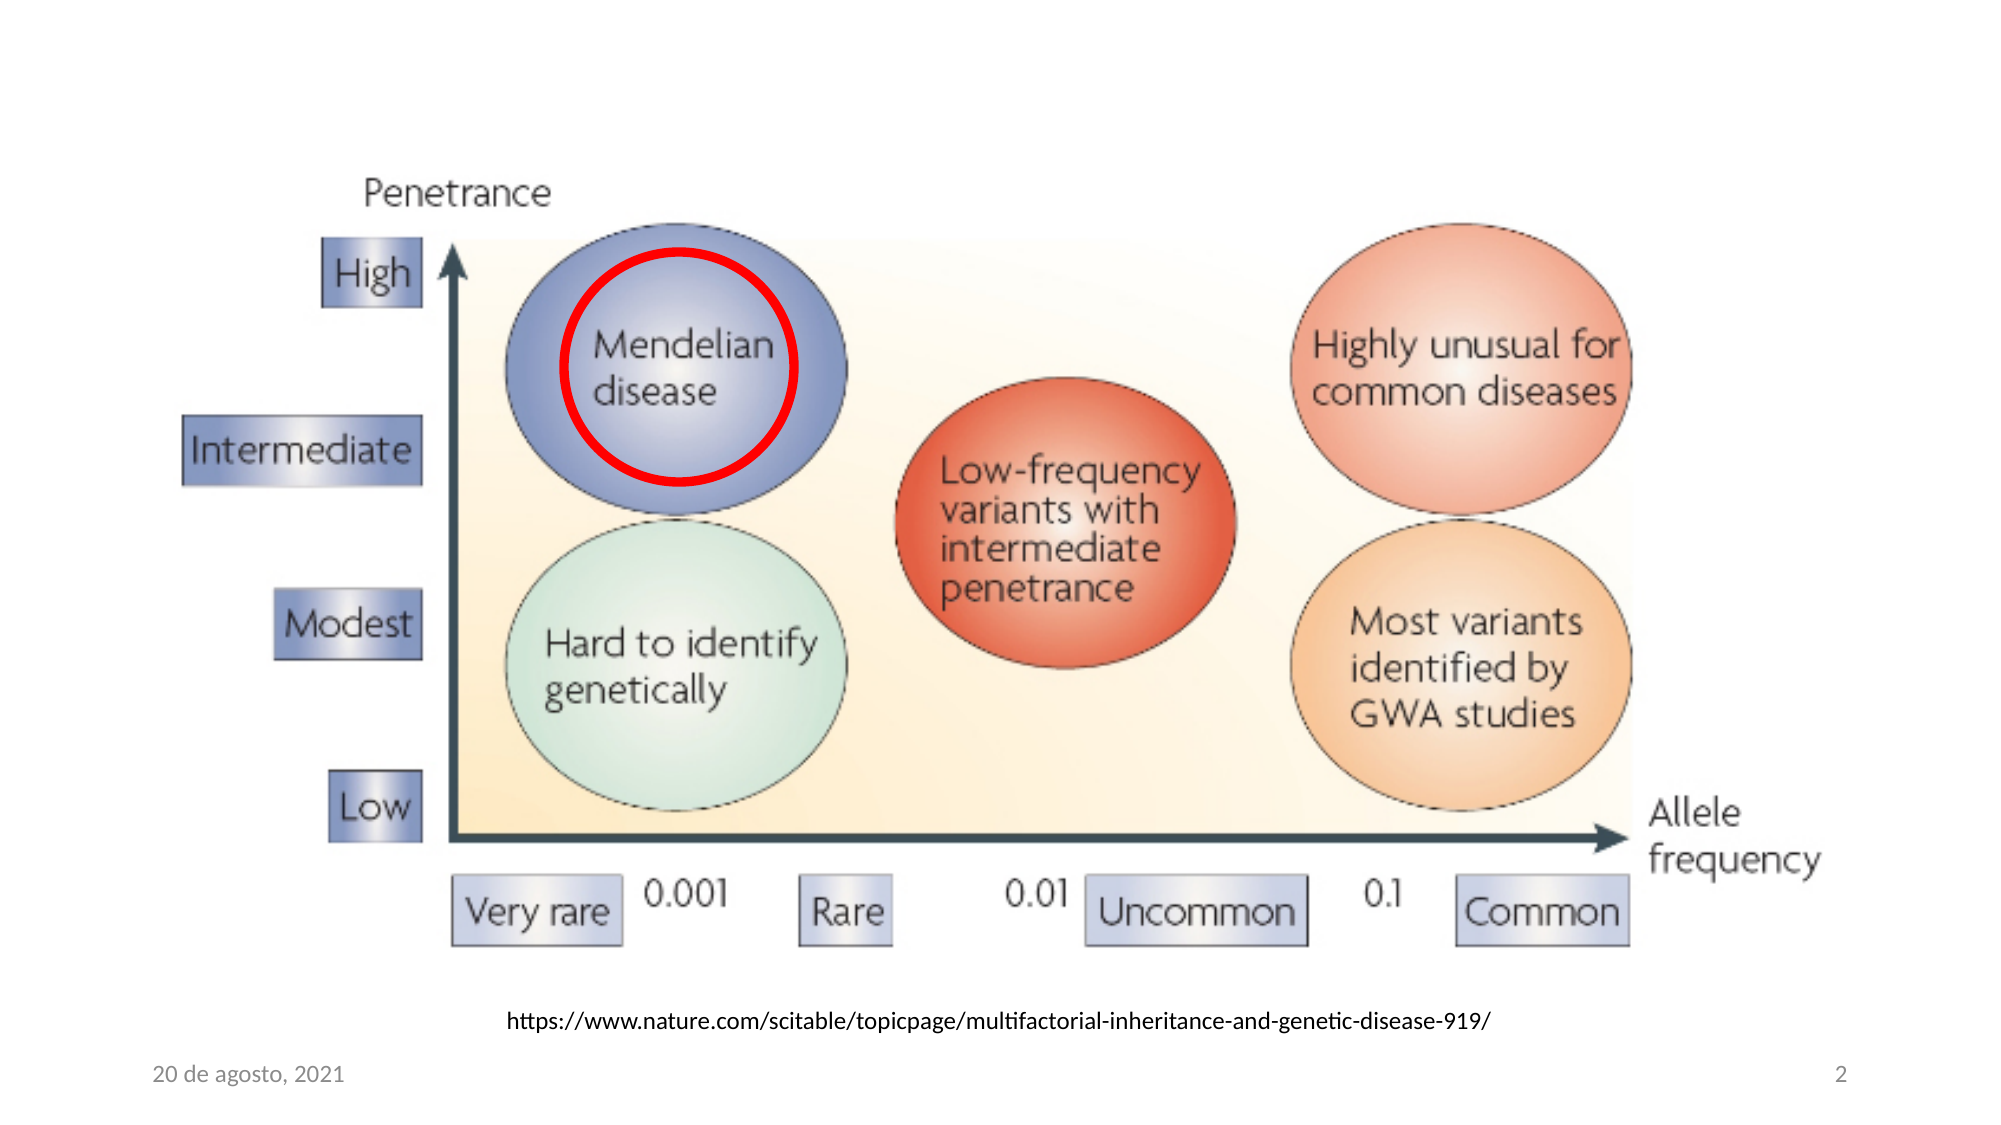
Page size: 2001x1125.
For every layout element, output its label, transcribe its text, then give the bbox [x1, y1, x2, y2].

text_box https://www.nature.com/scitable/topicpage/multifactorial-inheritance-and-genetic-disease-919/ [437, 997, 1563, 1042]
picture [172, 174, 1827, 950]
slide_number 20 de agosto, 2021 [137, 1042, 588, 1103]
slide_number 2 [1412, 1042, 1863, 1103]
